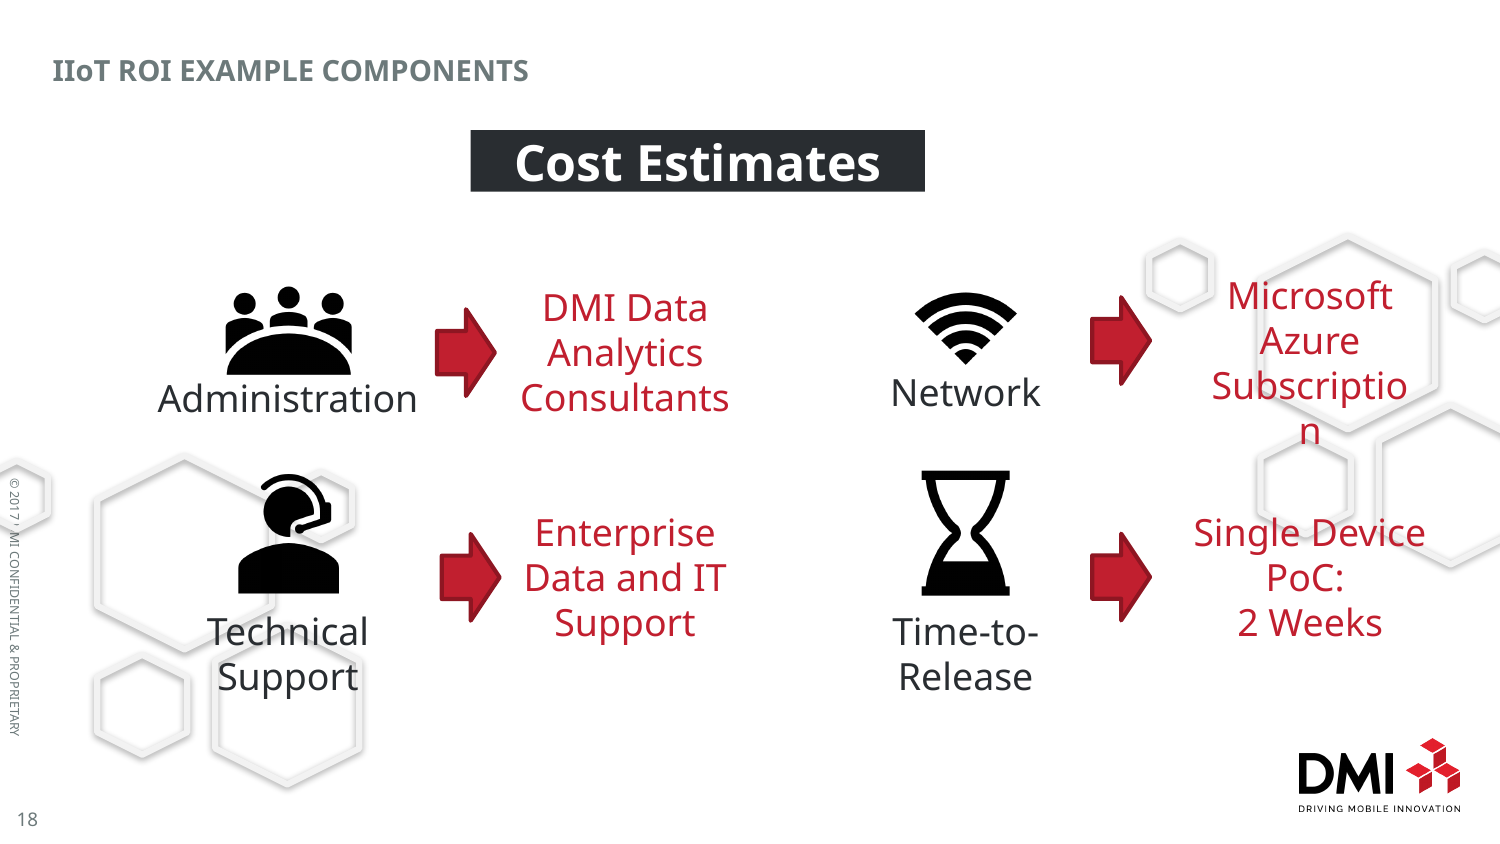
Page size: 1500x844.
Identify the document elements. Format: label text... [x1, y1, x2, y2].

text_box Microsoft Azure Subscription [1187, 264, 1433, 460]
title IIoT Roi Example Components [37, 37, 859, 108]
picture [1299, 738, 1460, 812]
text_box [879, 253, 1053, 422]
slide_number 18 [1, 798, 101, 844]
text_box [1090, 295, 1152, 386]
text_box Enterprise Data and IT Support [502, 501, 748, 652]
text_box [166, 458, 410, 707]
text_box Cost Estimates [470, 130, 925, 192]
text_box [148, 254, 428, 429]
text_box [1093, 531, 1152, 623]
text_box [439, 531, 502, 623]
text_box [434, 307, 497, 398]
text_box Single Device PoC: 2 Weeks [1172, 501, 1449, 652]
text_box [843, 457, 1088, 707]
text_box DMI Data Analytics Consultants [479, 276, 772, 427]
